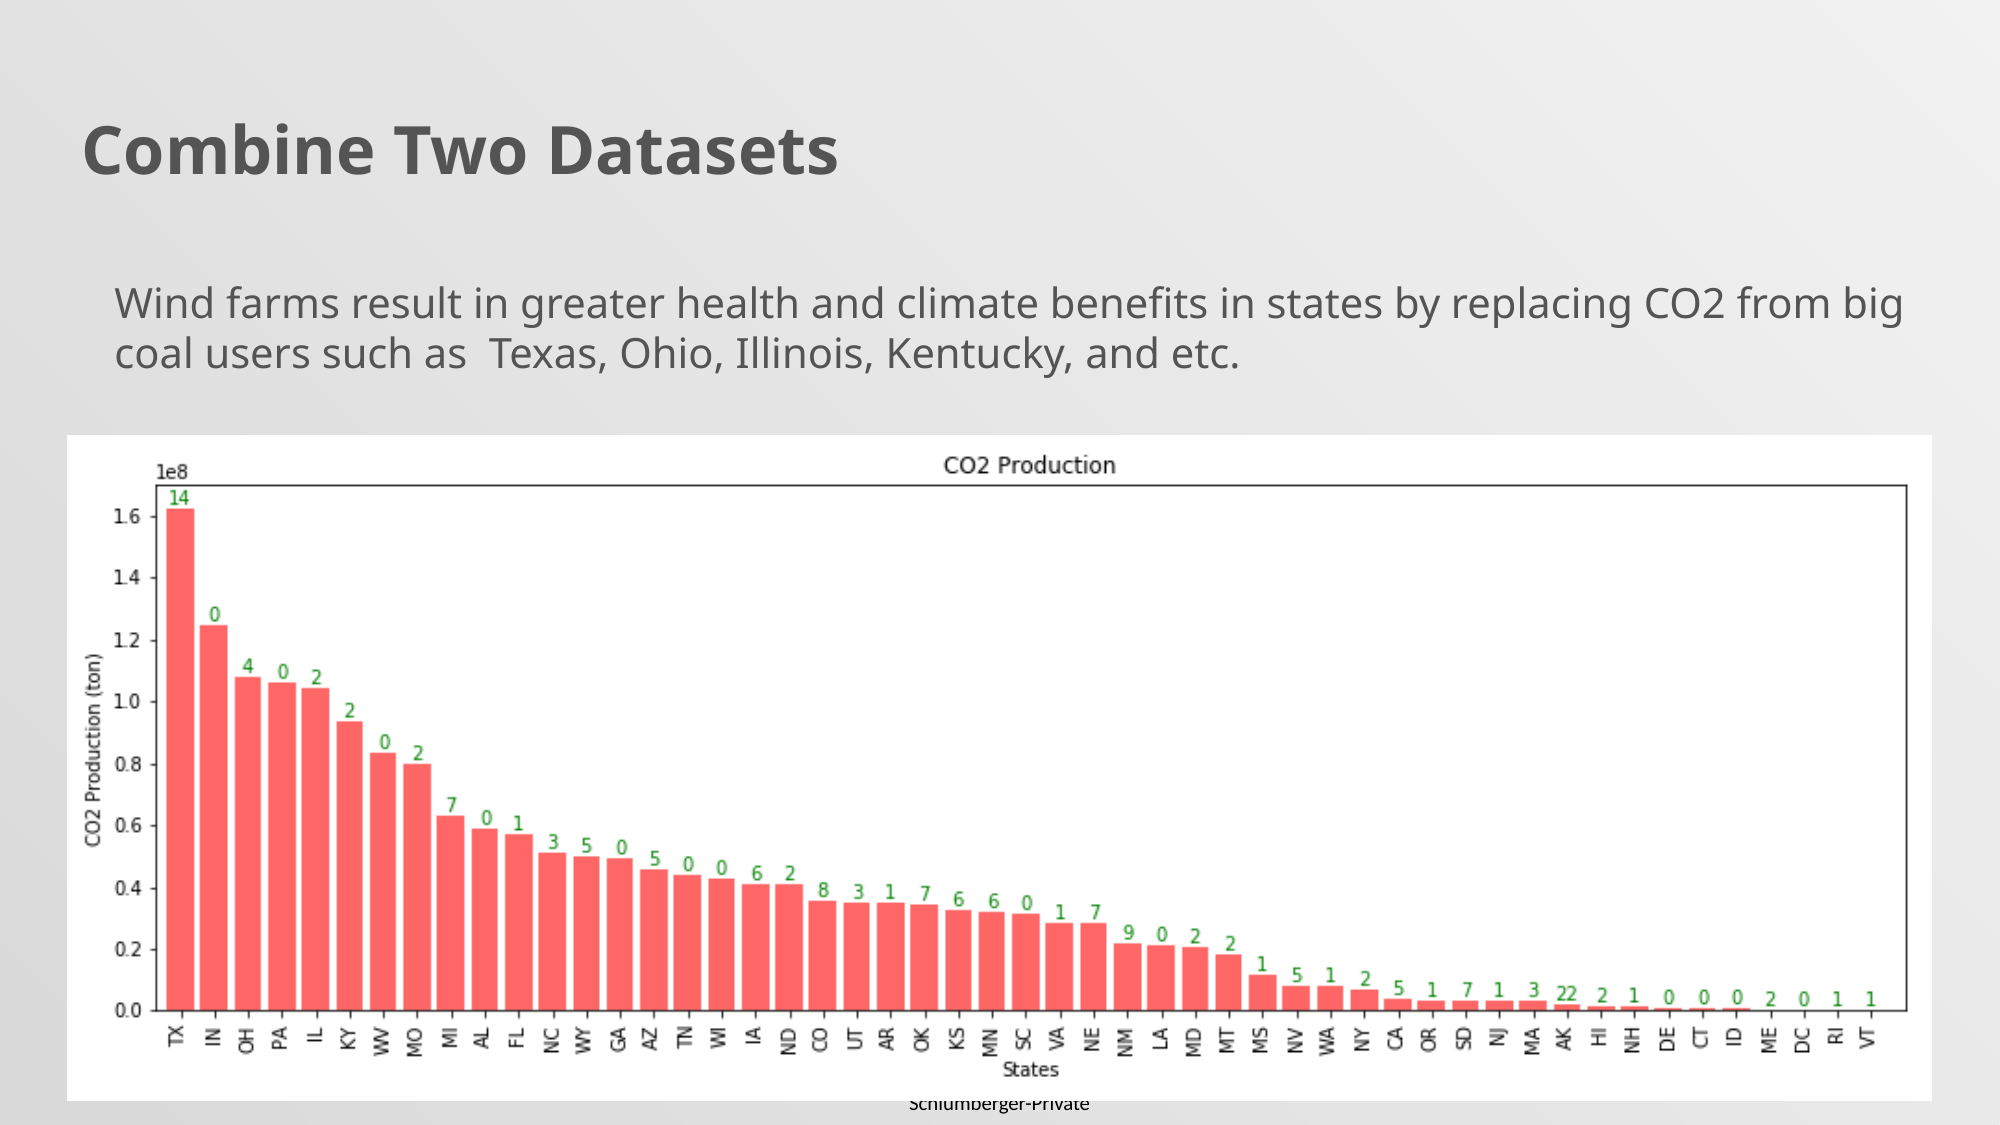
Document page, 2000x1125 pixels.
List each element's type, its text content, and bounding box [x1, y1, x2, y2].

text_box Combine Two Datasets [66, 100, 856, 195]
text_box Wind farms result in greater health and climate benefits in states by replacing CO2 from big coal users such as Texas, Ohio, Illinois, Kentucky, and etc. [99, 269, 1932, 384]
picture [67, 435, 1932, 1102]
